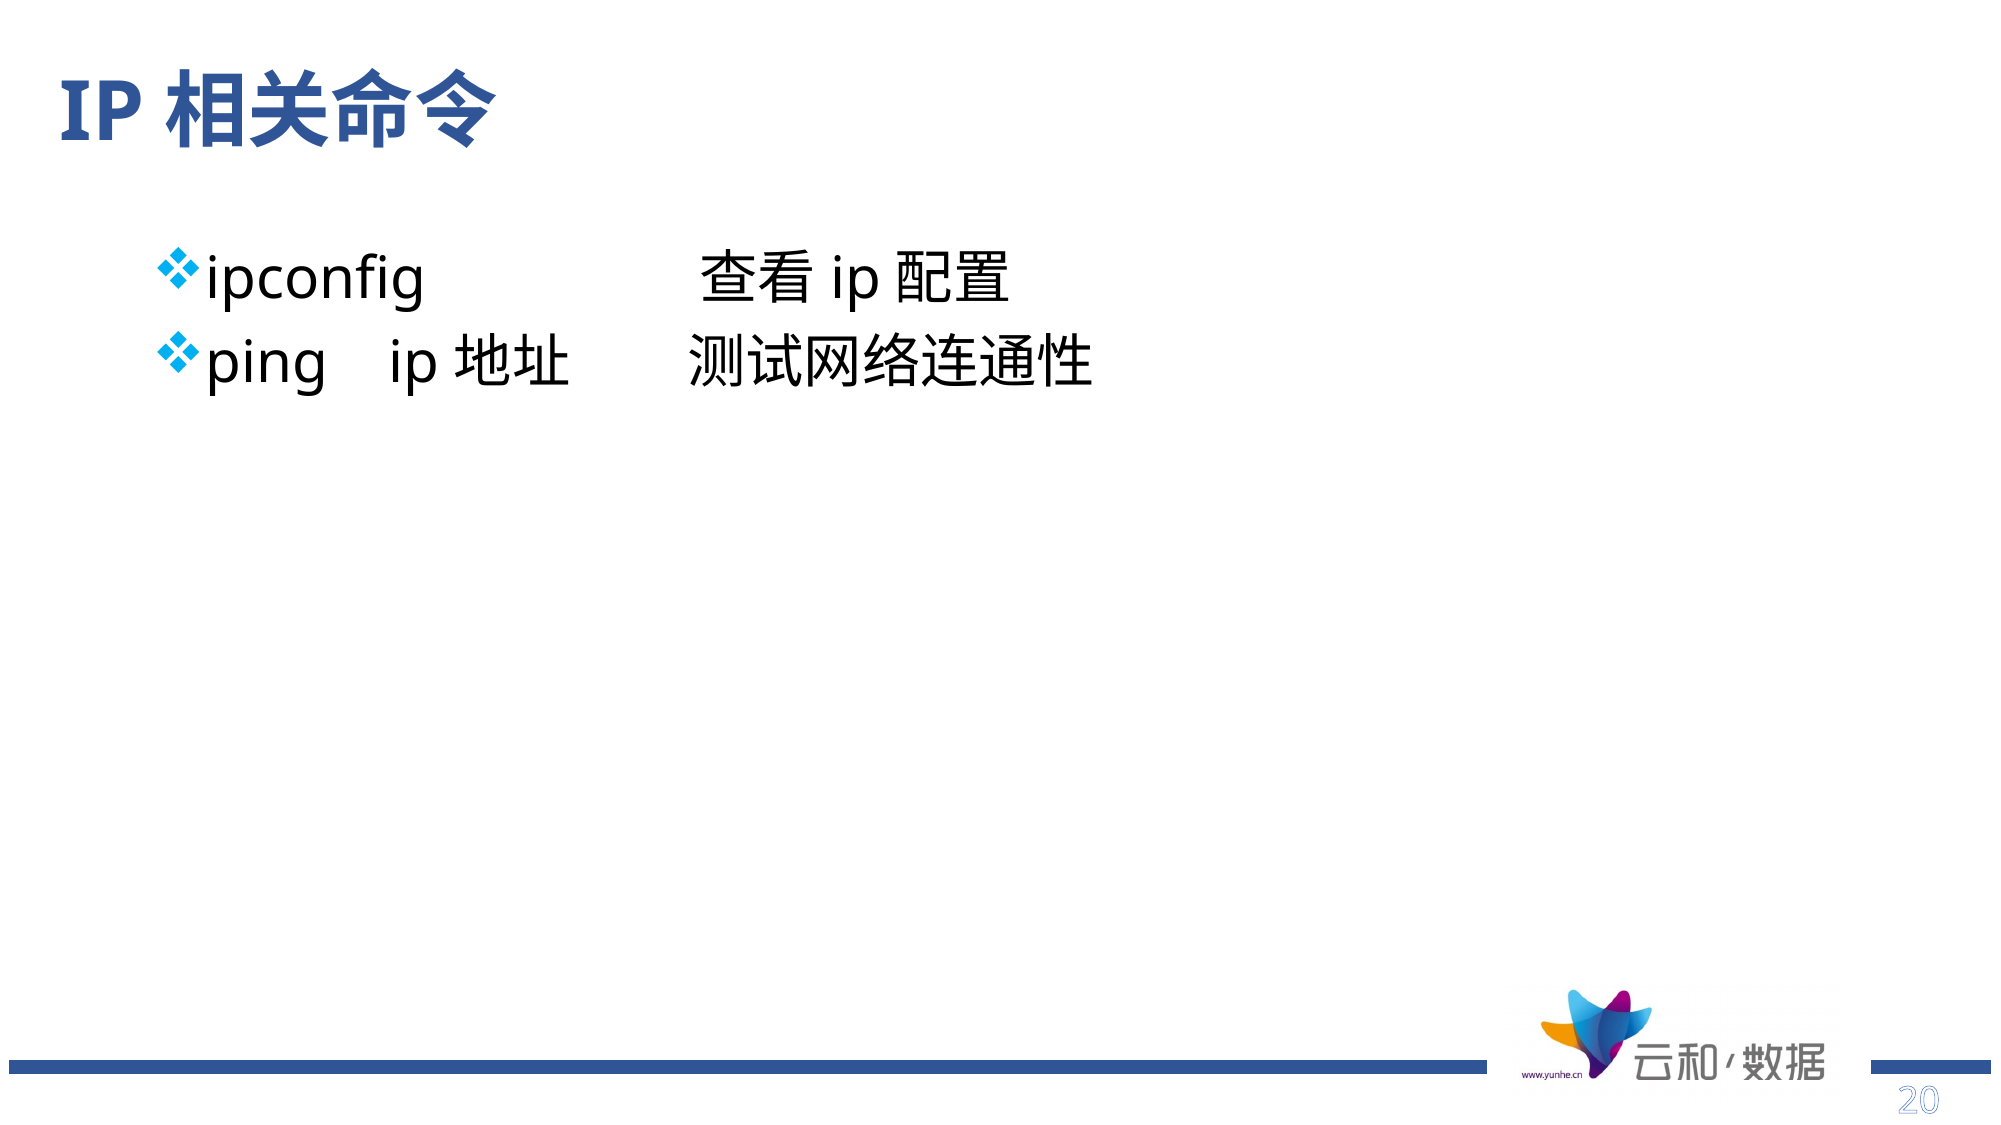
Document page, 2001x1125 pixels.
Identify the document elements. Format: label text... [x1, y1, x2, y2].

list ipconfig 查看ip配置 ping ip地址 测试网络连通性 [137, 240, 1863, 955]
title IP相关命令 [44, 4, 1770, 222]
picture [1504, 981, 1845, 1106]
